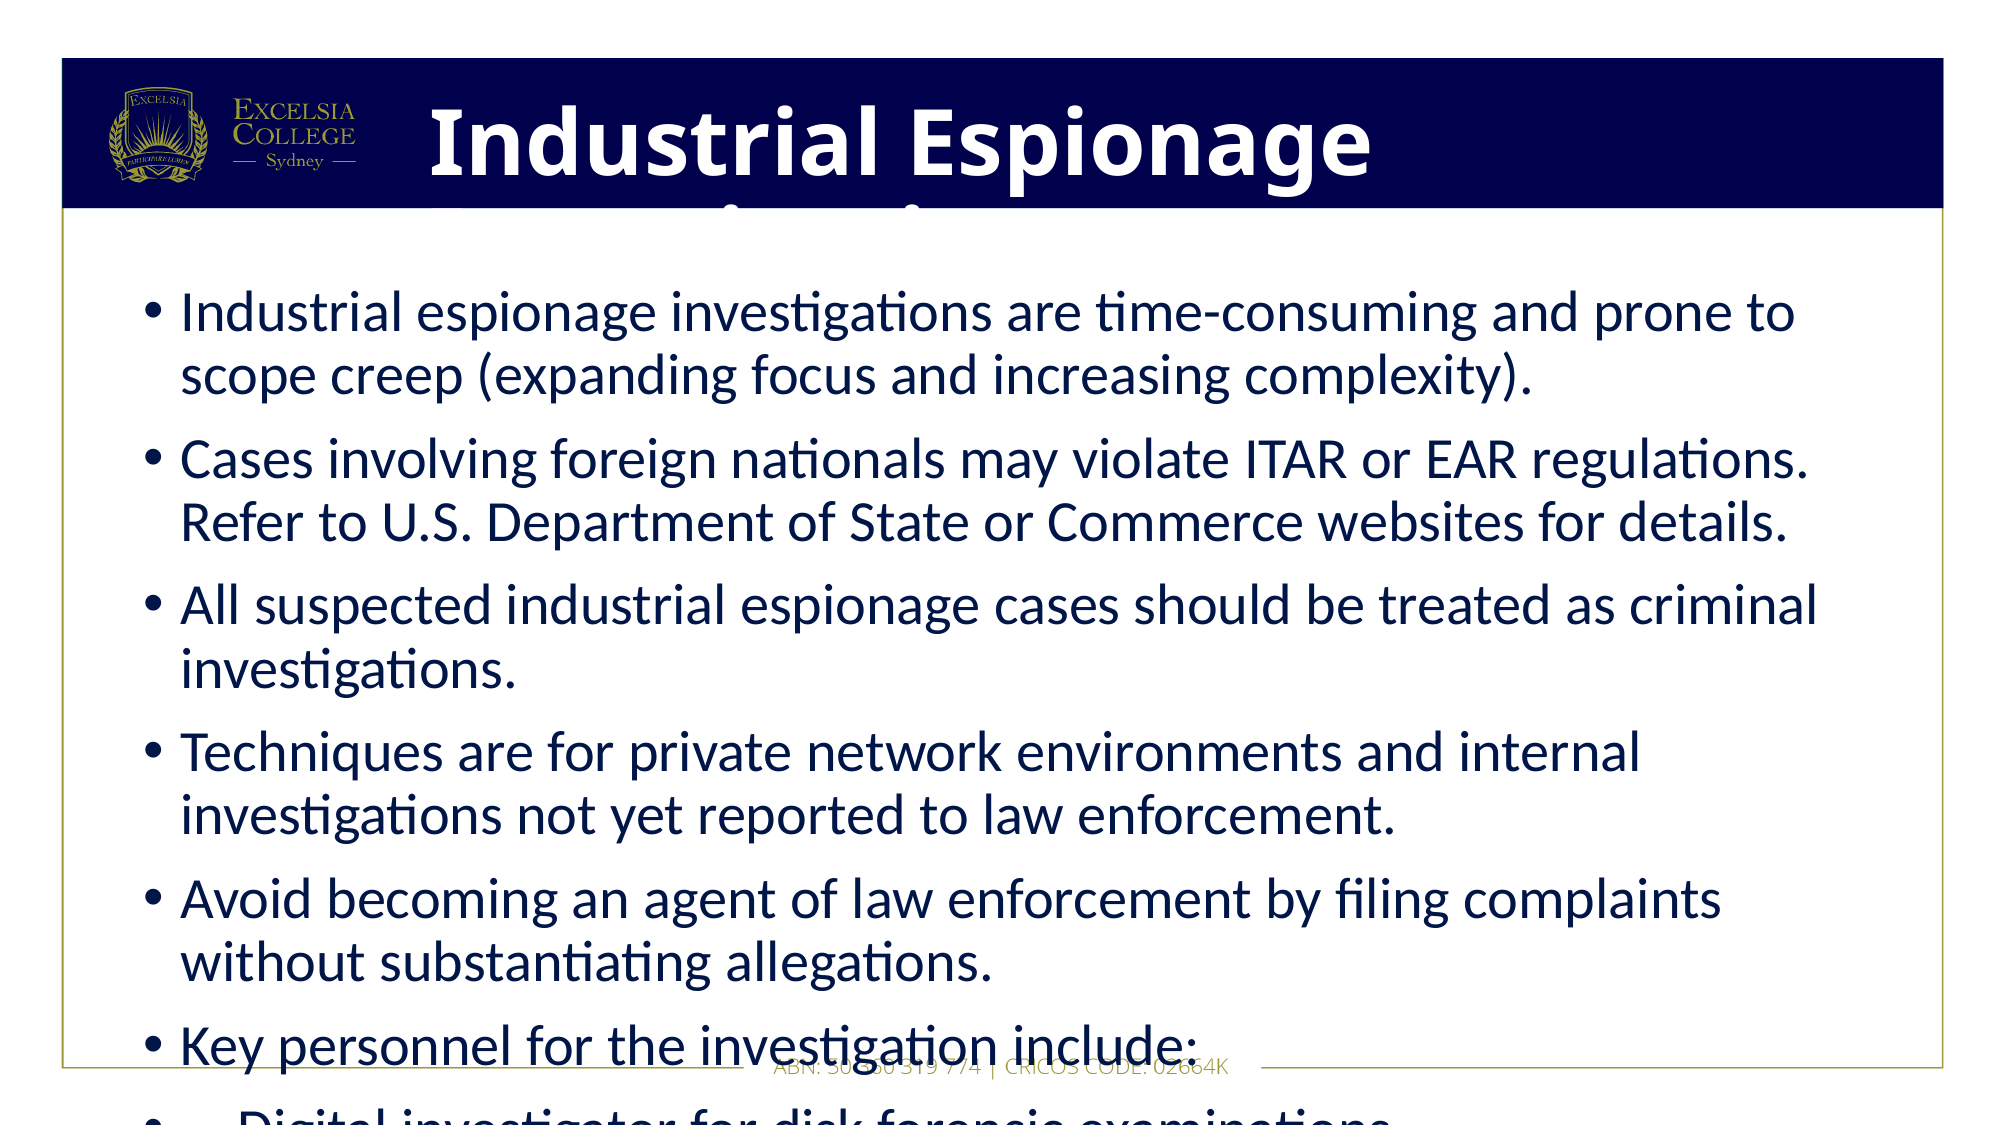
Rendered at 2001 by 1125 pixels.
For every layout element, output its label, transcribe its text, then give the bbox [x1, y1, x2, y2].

list Industrial espionage investigations are time-consuming and prone to scope creep (expanding focus and increasing complexity). Cases involving foreign nationals may violate ITAR or EAR regulations. Refer to U.S. Department of State or Commerce websites for details. All suspected industrial espionage cases should be treated as criminal investigations. Techniques are for private network environments and internal investigations not yet reported to law enforcement. Avoid becoming an agent of law enforcement by filing complaints without substantiating allegations. Key personnel for the investigation include: - Digital investigator for disk forensic examinations - Technology specialist for compromised technical data - Network specialist for log analysis and network monitoring setup - Threat assessment specialist (attorney) for ITAR/EAR and legal compliance Consider guidelines from the International Competition Network for digital evidence gathering. Guidelines for initiating international espionage investigations: - Determine if the case involves ITAR or EAR violations. - Consult corporate attorneys and management for discreet investigations. - Identify needed information to substantiate the espionage allegation. - Generate keywords for disk forensics and network monitoring. - List and collect required resources. - Define the investigation's goal and scope with management and legal counsel. - Initiate the investigation after management approval and provide regular updates. Planning considerations for industrial espionage investigations: - Examine all email (company and web-based) of suspected employees. - Search Internet forums/blogs for incident-related postings. - Initiate physical surveillance with cameras on relevant subjects. - Review physical access logs for sensitive areas (e.g., secure zones with smart badges/video). - Determine the suspect's location relative to the compromised resource. - Study the suspect's work habits. - Collect all phone logs for unusual call destinations. Basic steps for conducting an industrial espionage case: 1. Assemble the investigation team and brief them on the plan and concerns. 2. Gather necessary resources for the investigation. 3. Deploy surveillance systems (cameras, network monitors) at key locations. 4. Discreetly collect evidence (e.g., suspect's computer drive) and create a bit-stream image. 5. Collect and analyze network and email server logs for relevant items. 6. Regularly report to management and legal counsel on progress and findings. 7. Review the investigation's scope with management and legal counsel to determine if expansion or additional resources are needed. [128, 273, 1872, 1037]
picture [0, 0, 2001, 1125]
title Industrial Espionage Investigations [415, 88, 1966, 208]
